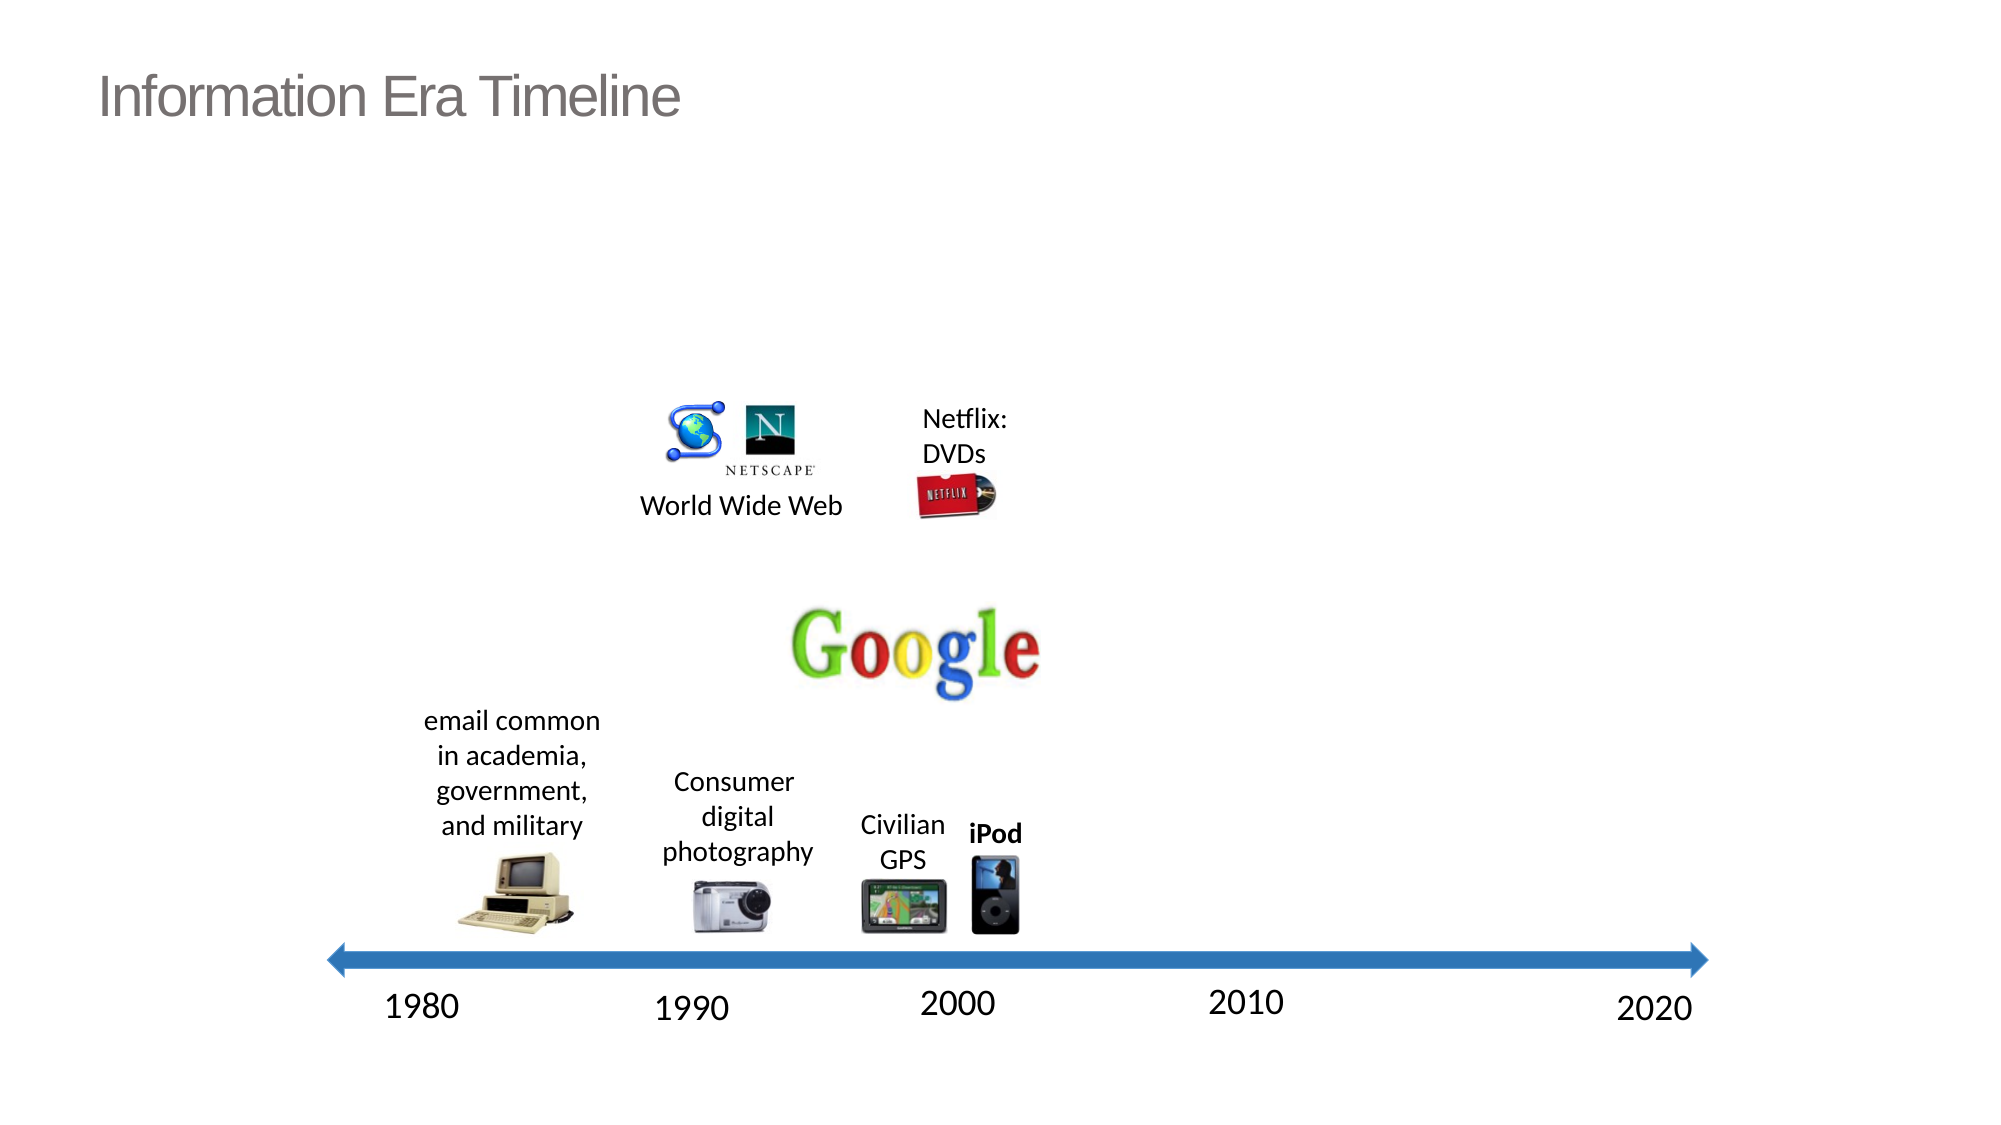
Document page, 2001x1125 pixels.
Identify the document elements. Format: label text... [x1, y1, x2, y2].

picture [662, 398, 822, 480]
picture [446, 842, 584, 945]
text_box 2020 [1601, 975, 1708, 1036]
text_box email common in academia, government, and military [387, 693, 637, 849]
text_box Information Era Timeline [83, 63, 746, 137]
text_box 2010 [1193, 969, 1300, 1030]
text_box Netflix: DVDs [907, 392, 1248, 478]
picture [907, 470, 1003, 521]
text_box [326, 941, 1709, 979]
text_box 1980 [368, 973, 475, 1033]
text_box World Wide Web [610, 478, 873, 529]
text_box Civilian GPS [842, 798, 964, 883]
text_box iPod [964, 806, 1052, 857]
text_box Consumer digital photography [639, 755, 837, 875]
text_box 2000 [905, 970, 1011, 1031]
picture [691, 879, 773, 934]
picture [861, 878, 948, 934]
picture [970, 855, 1020, 935]
text_box 1990 [638, 975, 745, 1036]
picture [783, 601, 1041, 709]
